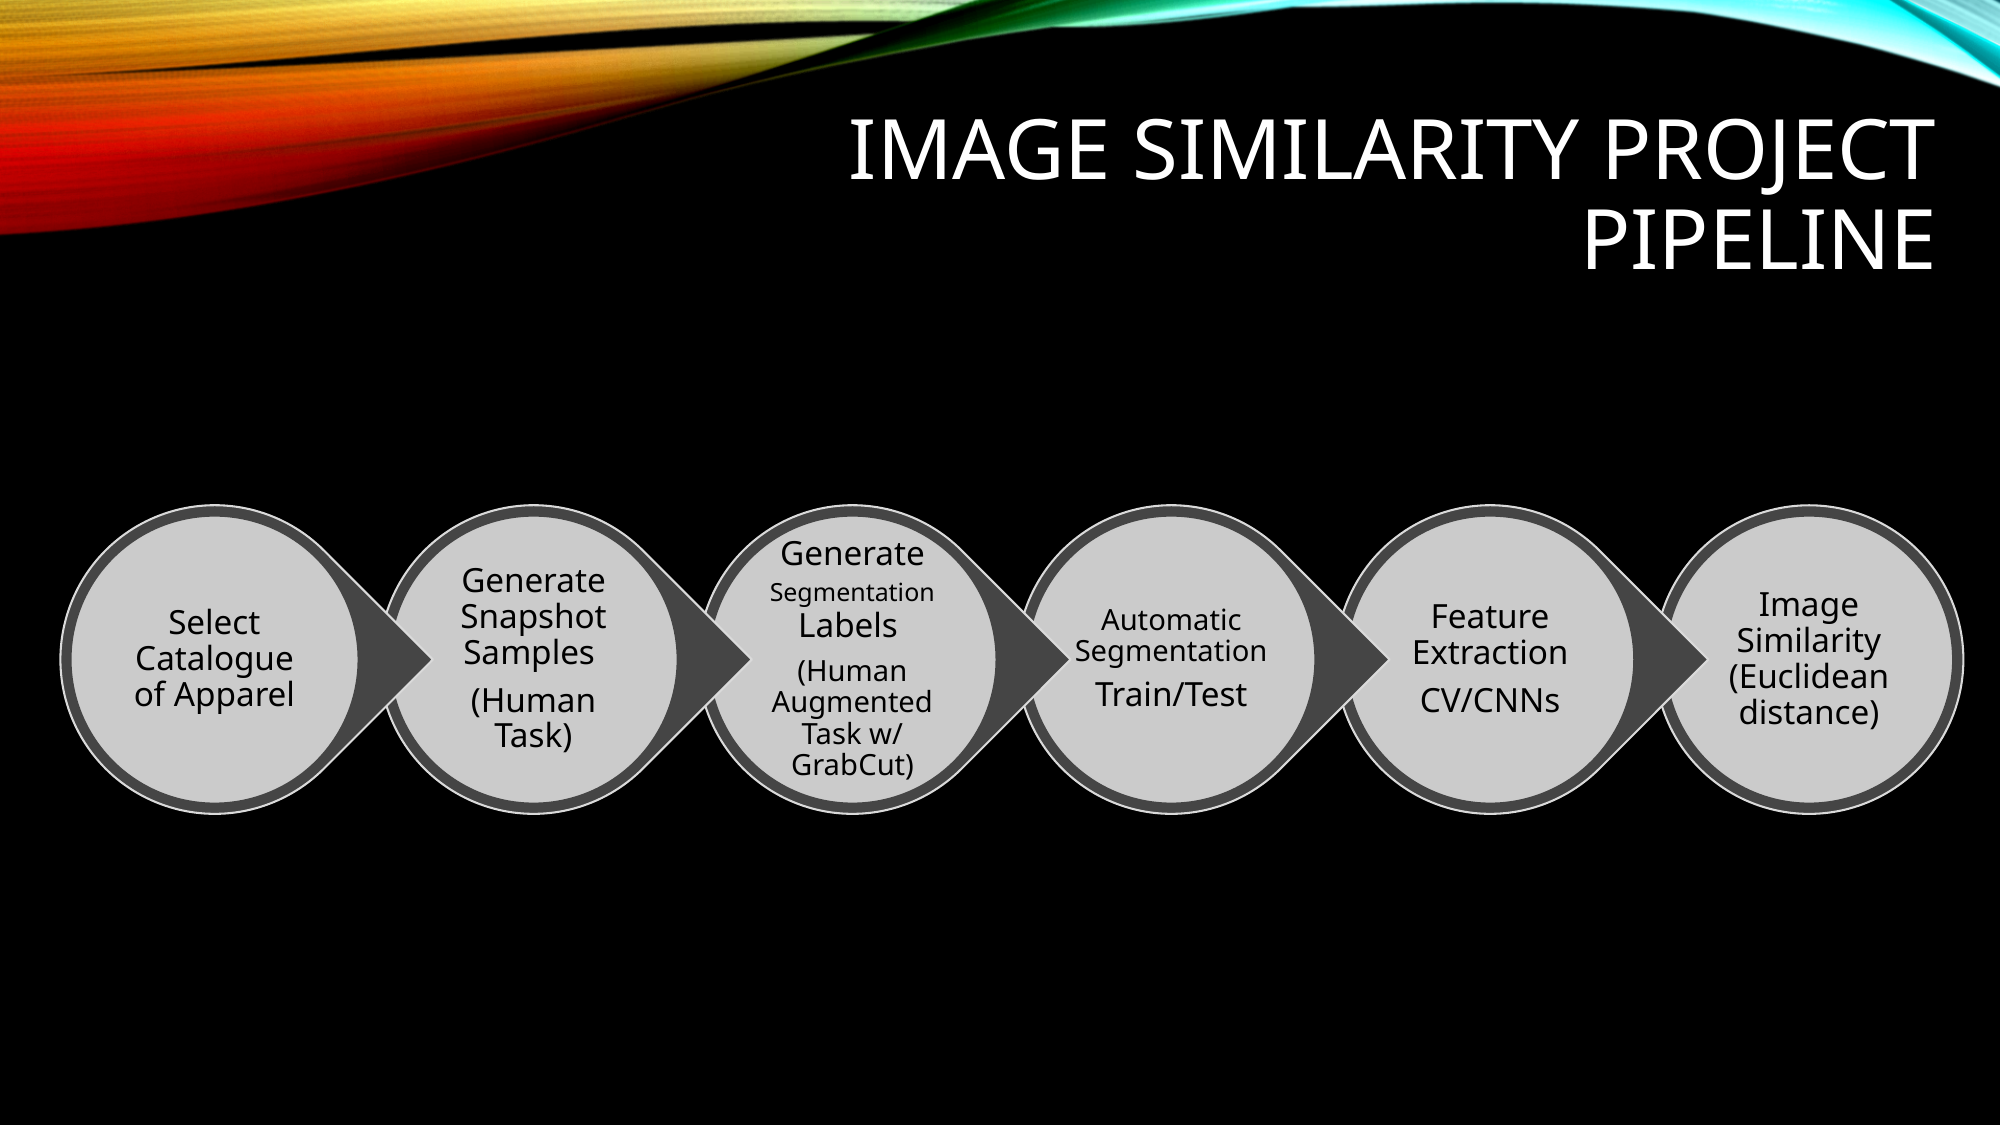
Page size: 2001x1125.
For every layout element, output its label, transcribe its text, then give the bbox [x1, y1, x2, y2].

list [0, 219, 1980, 1100]
title Image similarity Project pipeline [473, 91, 1952, 219]
picture [0, 0, 2000, 237]
